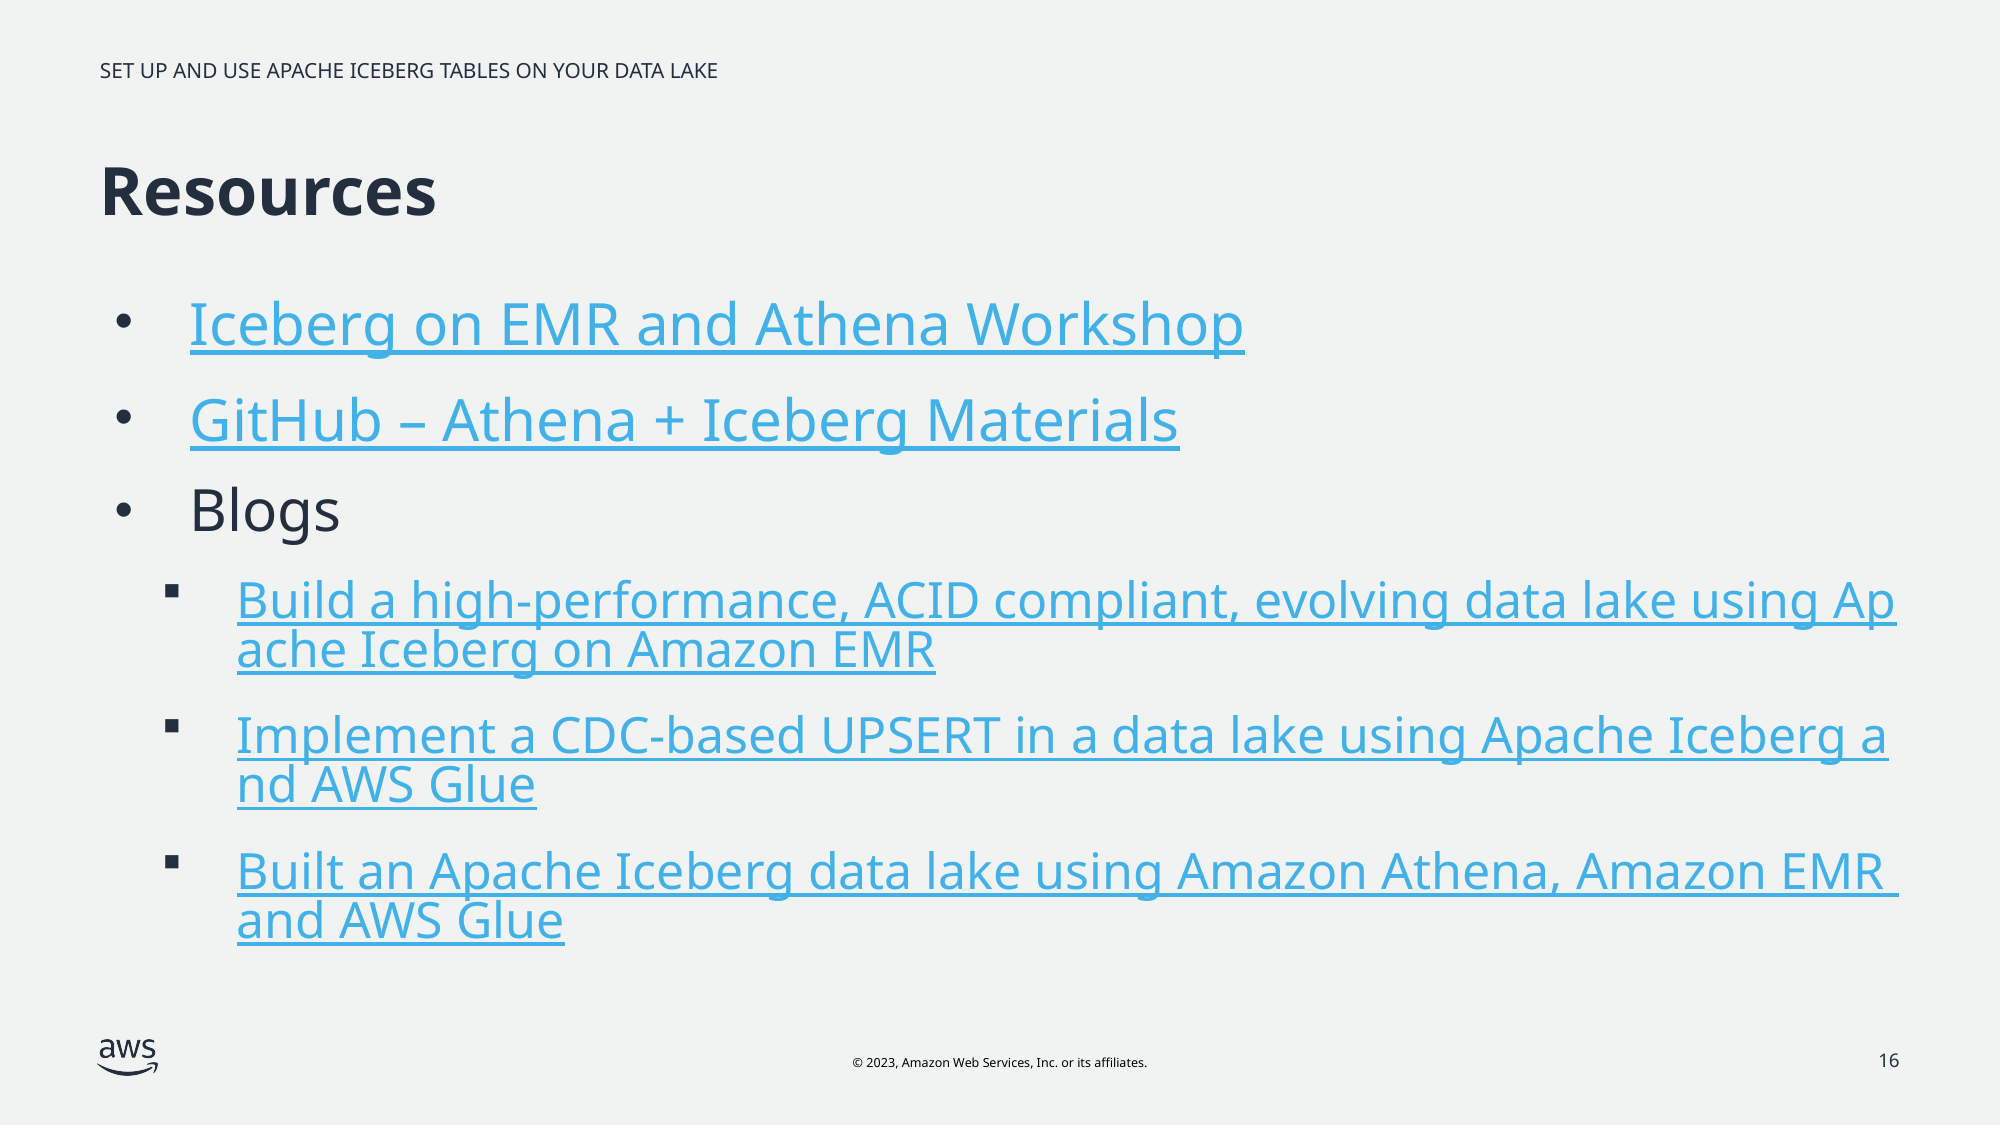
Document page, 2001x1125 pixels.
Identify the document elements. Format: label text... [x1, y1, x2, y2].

text_box Iceberg on EMR and Athena Workshop GitHub – Athena + Iceberg Materials Blogs Build a high-performance, ACID compliant, evolving data lake using Apache Iceberg on Amazon EMR Implement a CDC-based UPSERT in a data lake using Apache Iceberg and AWS Glue Built an Apache Iceberg data lake using Amazon Athena, Amazon EMR and AWS Glue [99, 281, 1915, 1001]
picture [97, 1039, 158, 1076]
slide_number 16 [1464, 1031, 1915, 1092]
title Resources [99, 149, 1900, 238]
